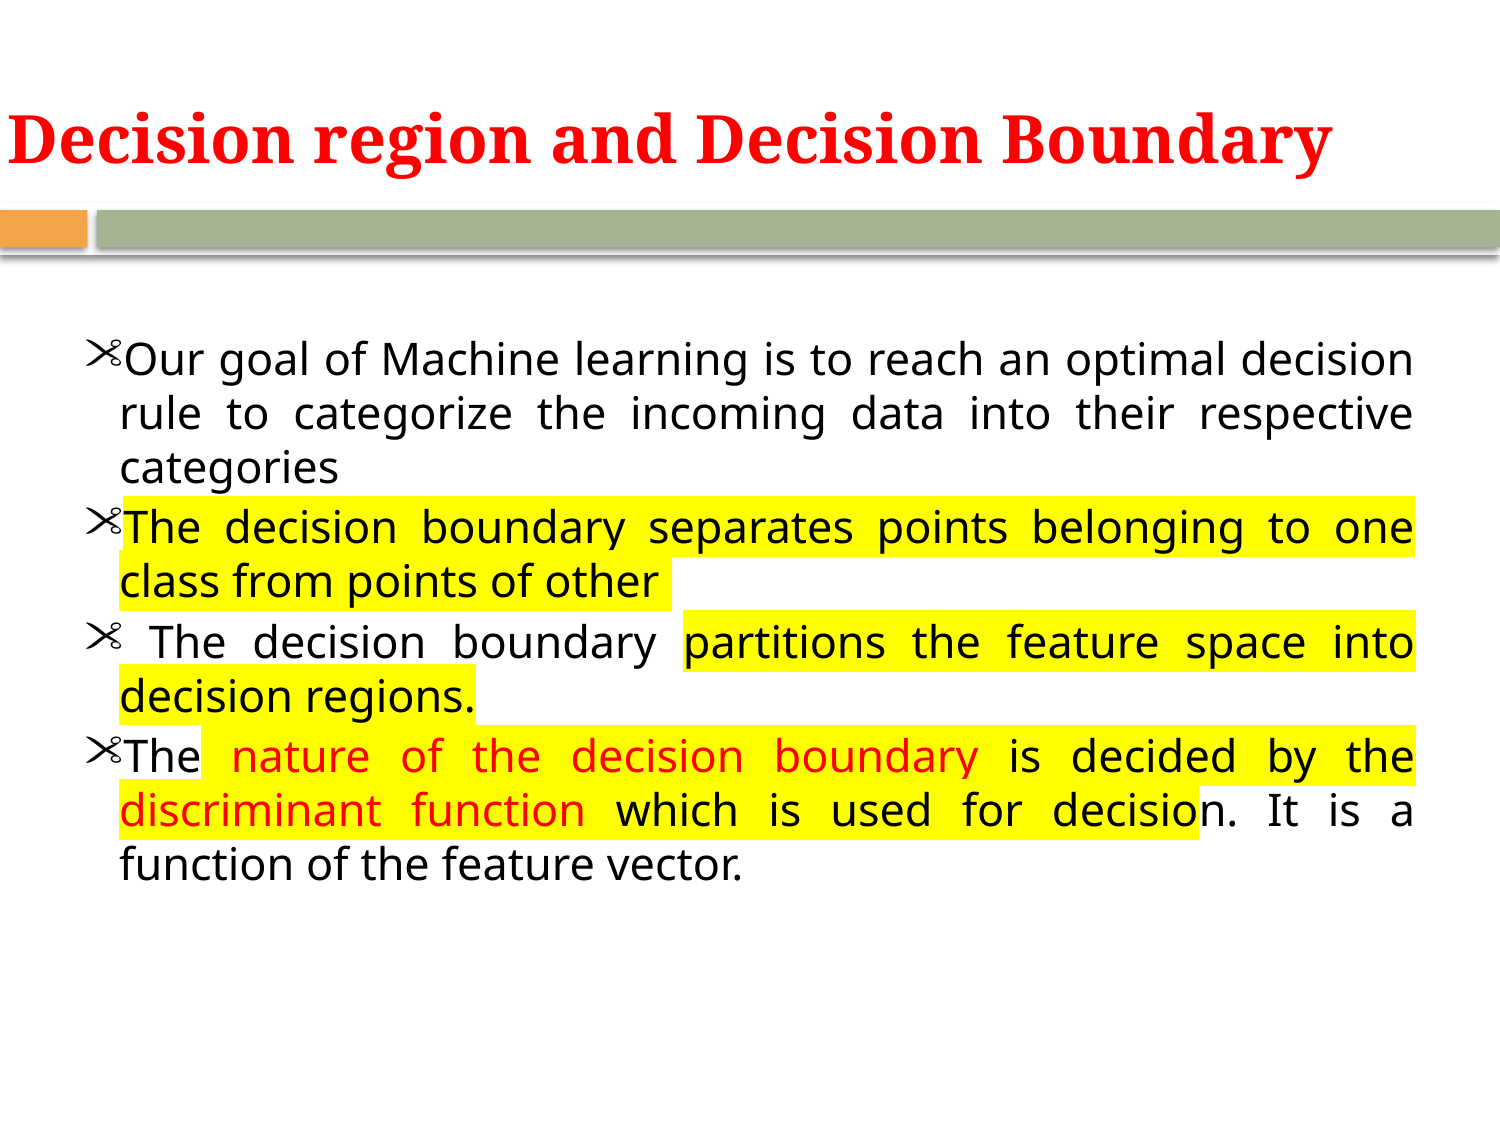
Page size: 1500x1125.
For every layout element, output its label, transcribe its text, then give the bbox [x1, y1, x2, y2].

text_box Decision region and Decision Boundary [0, 89, 1349, 185]
list Our goal of Machine learning is to reach an optimal decision rule to categorize the incoming data into their respective categories The decision boundary separates points belonging to one class from points of other The decision boundary partitions the feature space into decision regions. The nature of the decision boundary is decided by the discriminant function which is used for decision. It is a function of the feature vector. [75, 278, 1425, 900]
